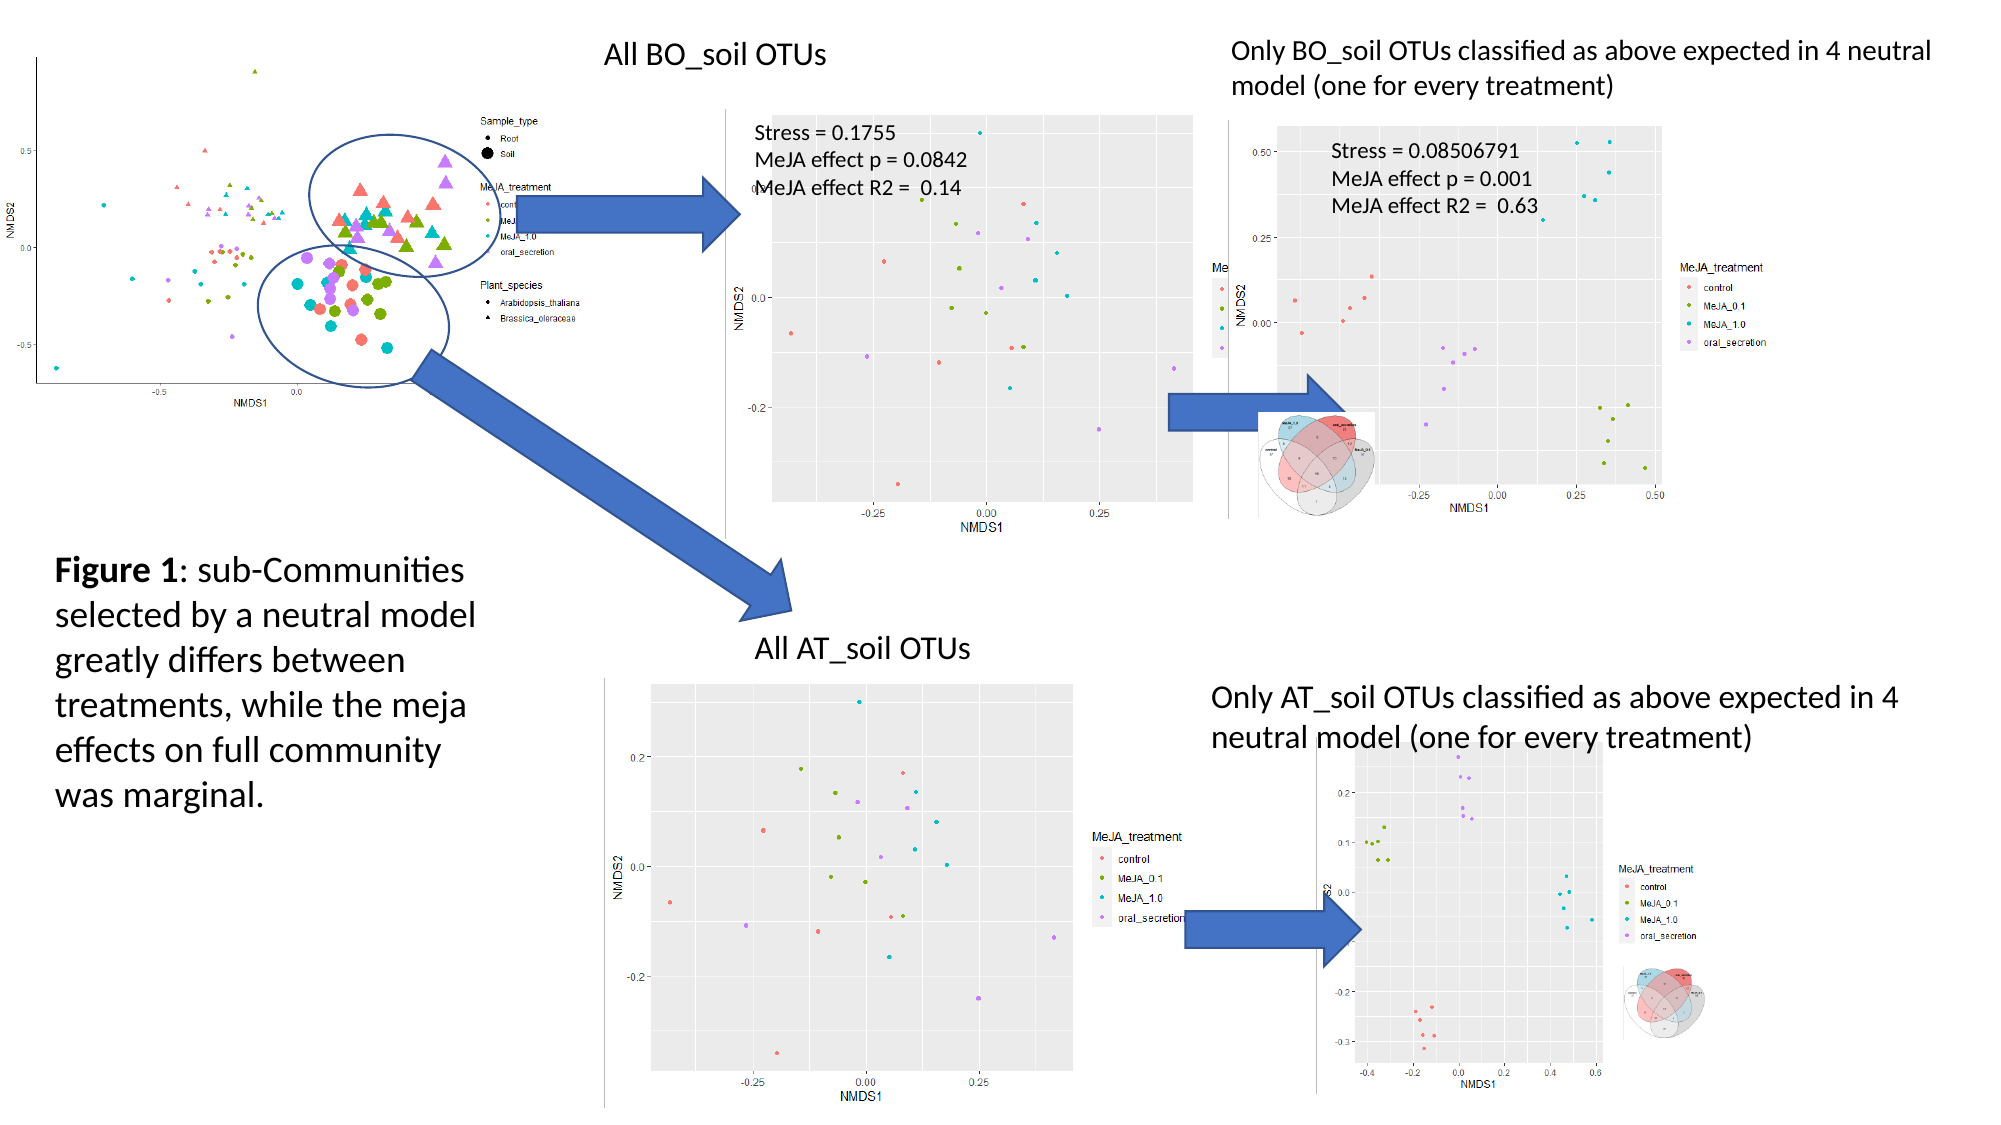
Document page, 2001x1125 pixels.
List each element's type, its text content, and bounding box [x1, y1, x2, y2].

picture [1316, 737, 1706, 1094]
text_box [458, 413, 793, 623]
text_box Only BO_soil OTUs classified as above expected in 4 neutral model (one for every treatment) [1216, 24, 1972, 109]
picture [724, 109, 1777, 539]
picture [604, 678, 1197, 1108]
text_box Figure 1: sub-Communities selected by a neutral model greatly differs between treatments, while the meja effects on full community was marginal. [40, 537, 519, 823]
text_box [1197, 910, 1316, 949]
text_box [589, 175, 724, 254]
picture [0, 52, 589, 413]
text_box All AT_soil OTUs [739, 618, 1117, 674]
text_box Only AT_soil OTUs classified as above expected in 4 neutral model (one for every treatment) [1196, 668, 2000, 763]
text_box All BO_soil OTUs [588, 24, 966, 80]
